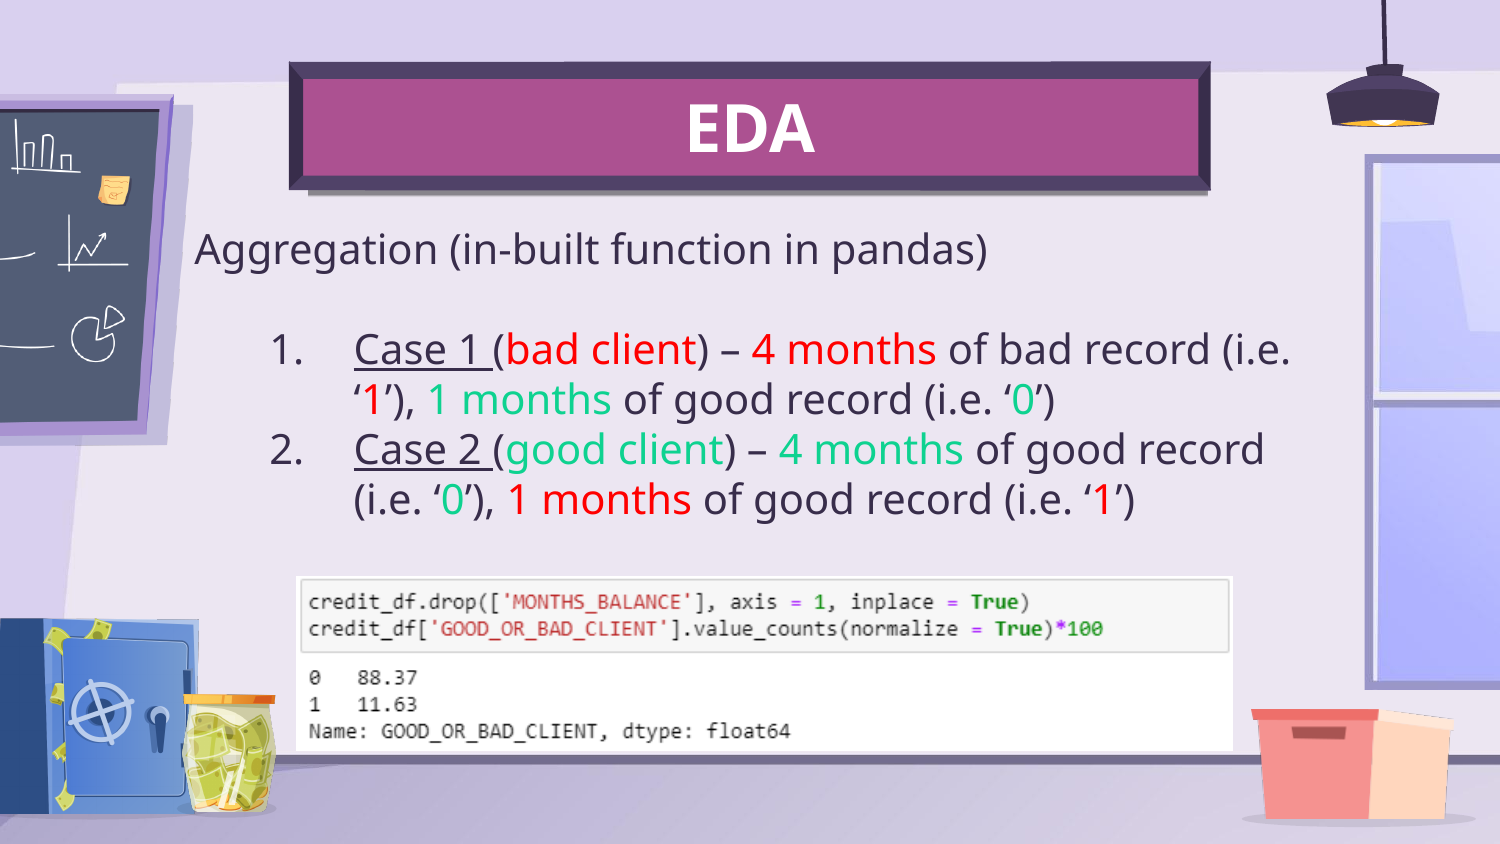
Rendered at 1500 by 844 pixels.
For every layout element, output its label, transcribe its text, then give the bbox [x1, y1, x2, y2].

picture [0, 0, 1500, 844]
list Aggregation (in-built function in pandas) Case 1 (bad client) – 4 months of bad record (i.e. ‘1’), 1 months of good record (i.e. ‘0’) Case 2 (good client) – 4 months of good record (i.e. ‘0’), 1 months of good record (i.e. ‘1’) [179, 210, 1347, 615]
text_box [289, 61, 1211, 191]
title EDA [1216, 88, 1382, 164]
title EDA [118, 88, 284, 164]
